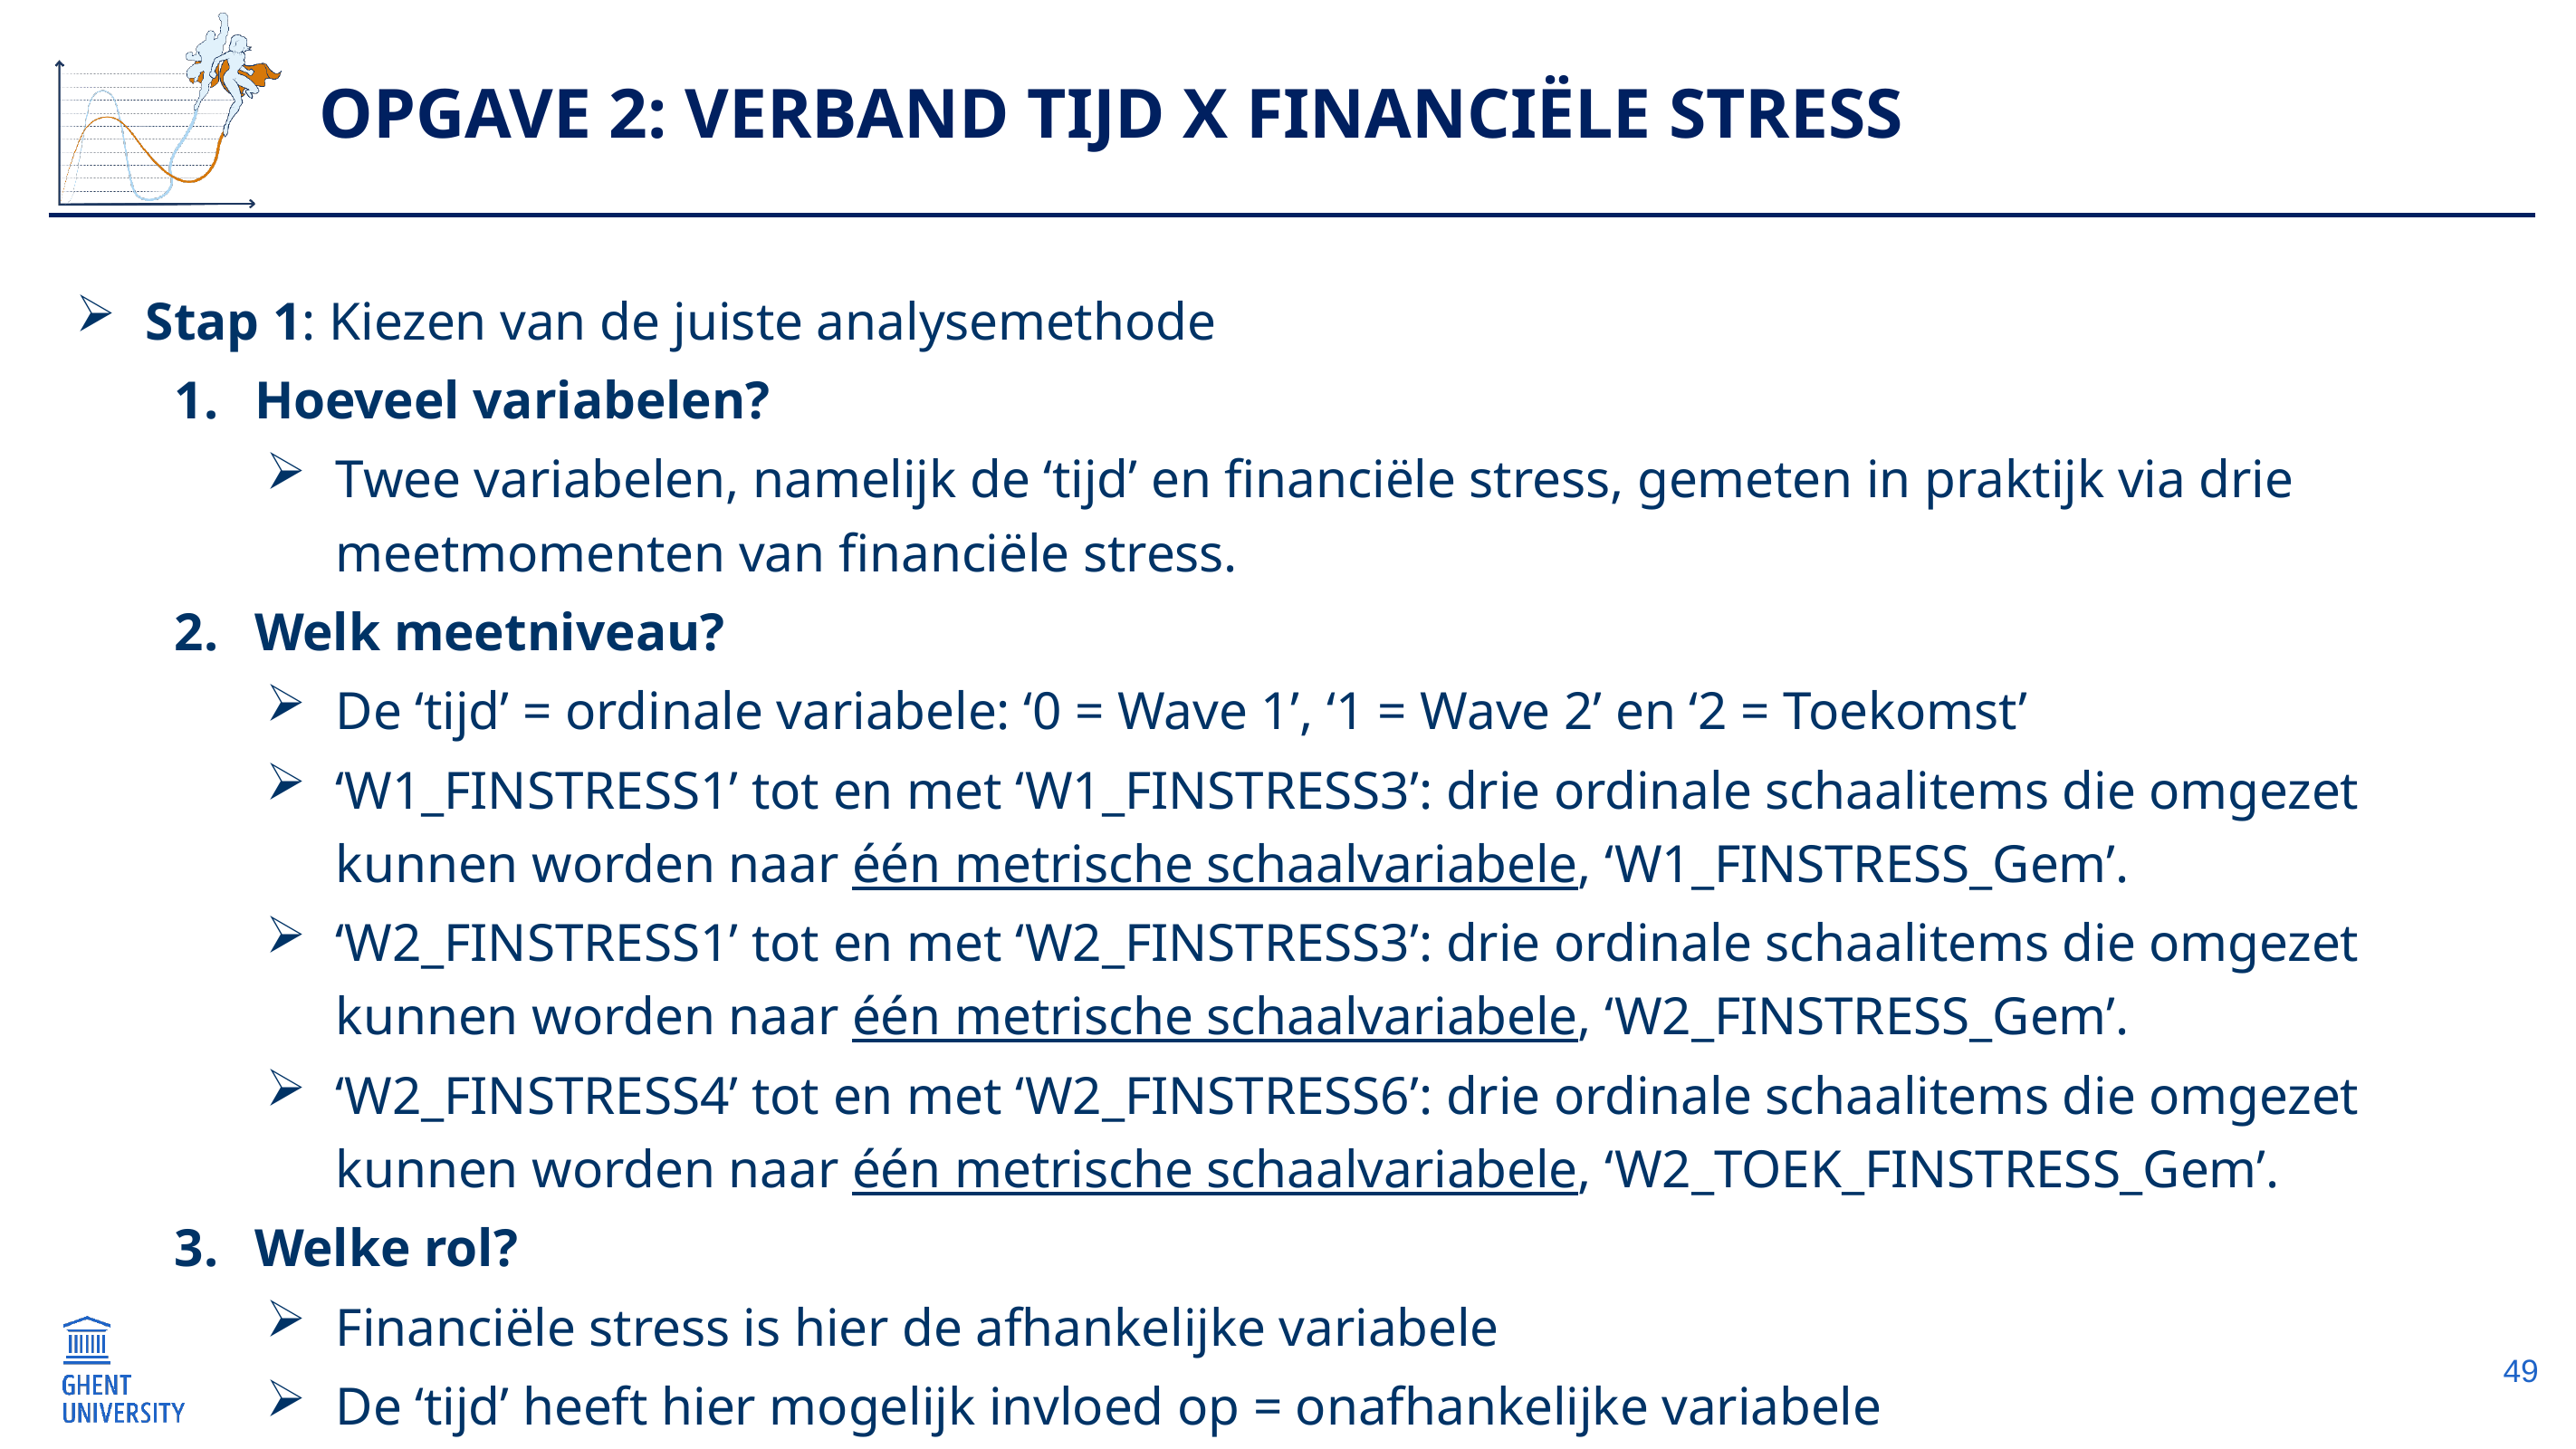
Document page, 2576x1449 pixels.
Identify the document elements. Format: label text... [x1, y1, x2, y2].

list Stap 1: Kiezen van de juiste analysemethode Hoeveel variabelen? Twee variabelen, namelijk de ‘tijd’ en financiële stress, gemeten in praktijk via drie meetmomenten van financiële stress. Welk meetniveau? De ‘tijd’ = ordinale variabele: ‘0 = Wave 1’, ‘1 = Wave 2’ en ‘2 = Toekomst’ ‘W1_FINSTRESS1’ tot en met ‘W1_FINSTRESS3’: drie ordinale schaalitems die omgezet kunnen worden naar één metrische schaalvariabele, ‘W1_FINSTRESS_Gem’. ‘W2_FINSTRESS1’ tot en met ‘W2_FINSTRESS3’: drie ordinale schaalitems die omgezet kunnen worden naar één metrische schaalvariabele, ‘W2_FINSTRESS_Gem’. ‘W2_FINSTRESS4’ tot en met ‘W2_FINSTRESS6’: drie ordinale schaalitems die omgezet kunnen worden naar één metrische schaalvariabele, ‘W2_TOEK_FINSTRESS_Gem’. Welke rol? Financiële stress is hier de afhankelijke variabele De ‘tijd’ heeft hier mogelijk invloed op = onafhankelijke variabele [48, 269, 2553, 1449]
slide_number 49 [2415, 1330, 2553, 1408]
picture [5, 0, 306, 318]
title Opgave 2: Verband Tijd x Financiële stress [305, 18, 2527, 159]
